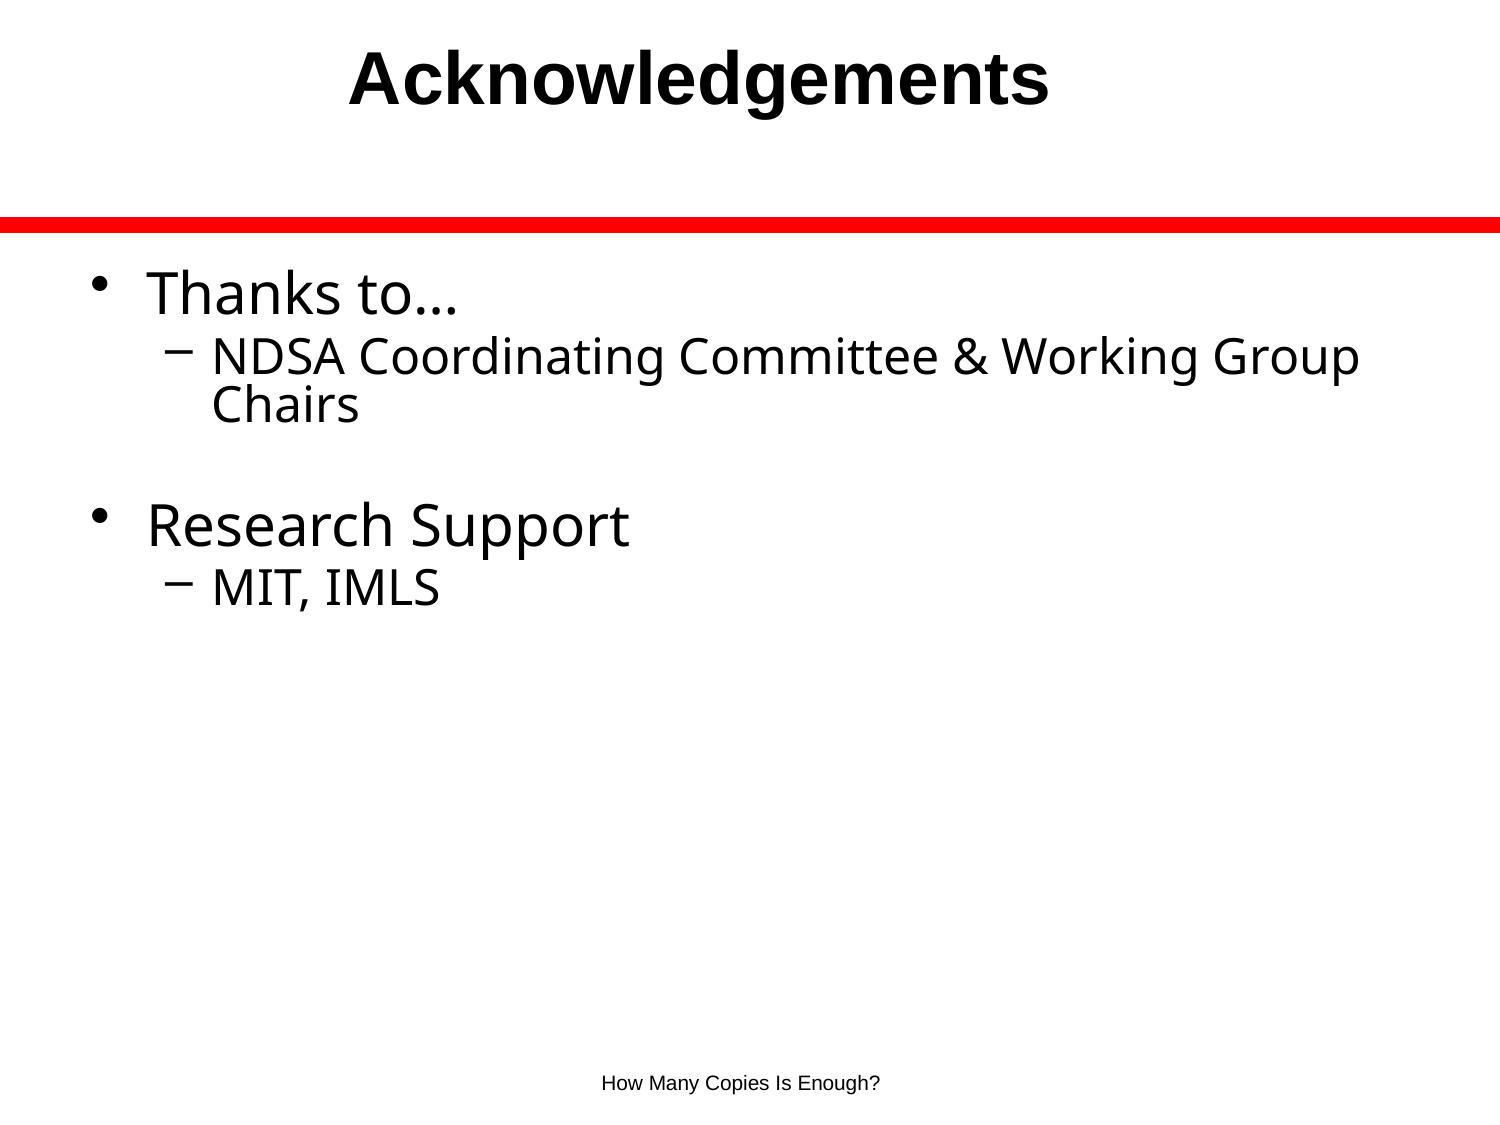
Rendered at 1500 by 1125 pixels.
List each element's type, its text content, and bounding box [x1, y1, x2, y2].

footer How Many Copies Is Enough? [450, 1062, 1038, 1103]
title Acknowledgements [75, 24, 1325, 125]
list Thanks to… NDSA Coordinating Committee & Working Group Chairs Research Support MIT, IMLS [75, 262, 1425, 1005]
